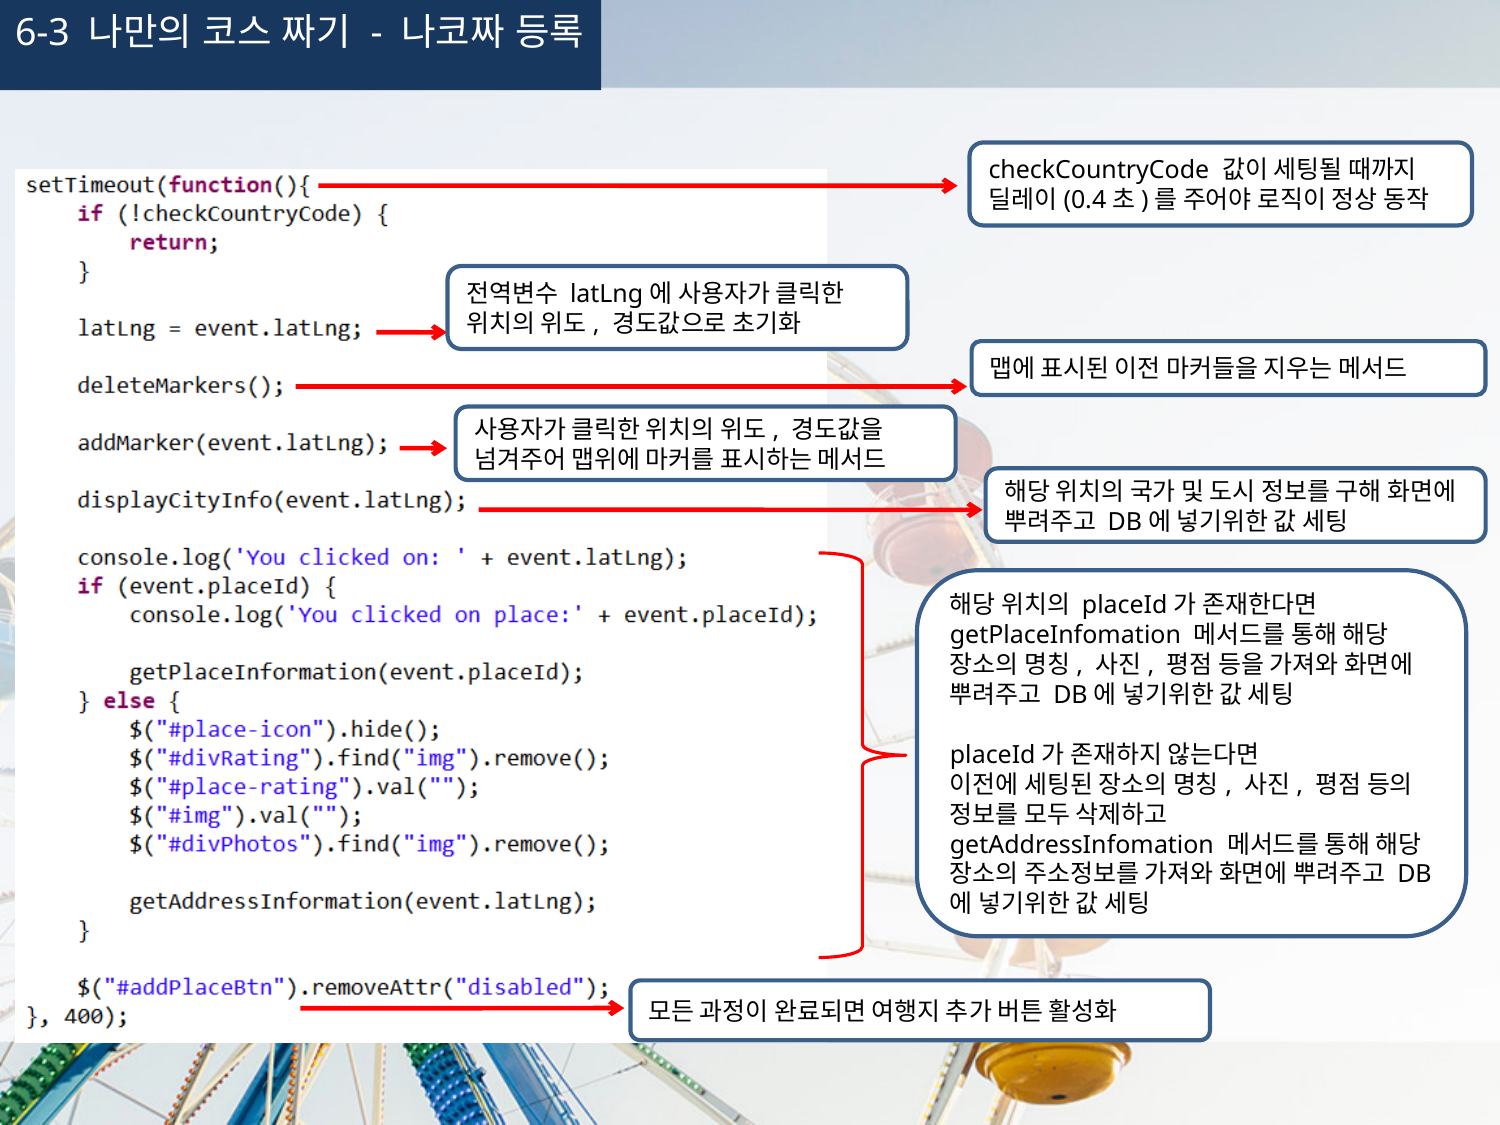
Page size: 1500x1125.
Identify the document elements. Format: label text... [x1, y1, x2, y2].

text_box 모든 과정이 완료되면 여행지 추가 버튼 활성화 [830, 978, 1213, 1043]
text_box 사용자가 클릭한 위치의 위도, 경도값을 넘겨주어 맵위에 마커를 표시하는 메서드 [830, 404, 958, 483]
text_box 해당 위치의 국가 및 도시 정보를 구해 화면에 뿌려주고 DB에 넣기위한 값 세팅 [983, 466, 1488, 544]
text_box 전역변수 latLng에 사용자가 클릭한 위치의 위도, 경도값으로 초기화 [830, 263, 910, 352]
text_box 해당 위치의 placeId가 존재한다면 getPlaceInfomation 메서드를 통해 해당 장소의 명칭, 사진, 평점 등을 가져와 화면에 뿌려주고 DB에 넣기위한 값 세팅 placeId가 존재하지 않는다면 이전에 세팅된 장소의 명칭, 사진, 평점 등의 정보를 모두 삭제하고 getAddressInfomation 메서드를 통해 해당 장소의 주소정보를 가져와 화면에 뿌려주고 DB에 넣기위한 값 세팅 [914, 568, 1469, 939]
picture [0, 0, 1500, 1125]
text_box checkCountryCode 값이 세팅될 때까지 딜레이(0.4초)를 주어야 로직이 정상 동작 [967, 140, 1475, 228]
text_box 맵에 표시된 이전 마커들을 지우는 메서드 [969, 339, 1488, 398]
text_box [830, 551, 909, 960]
text_box 6-3 나만의 코스 짜기 - 나코짜 등록 [0, 0, 602, 105]
